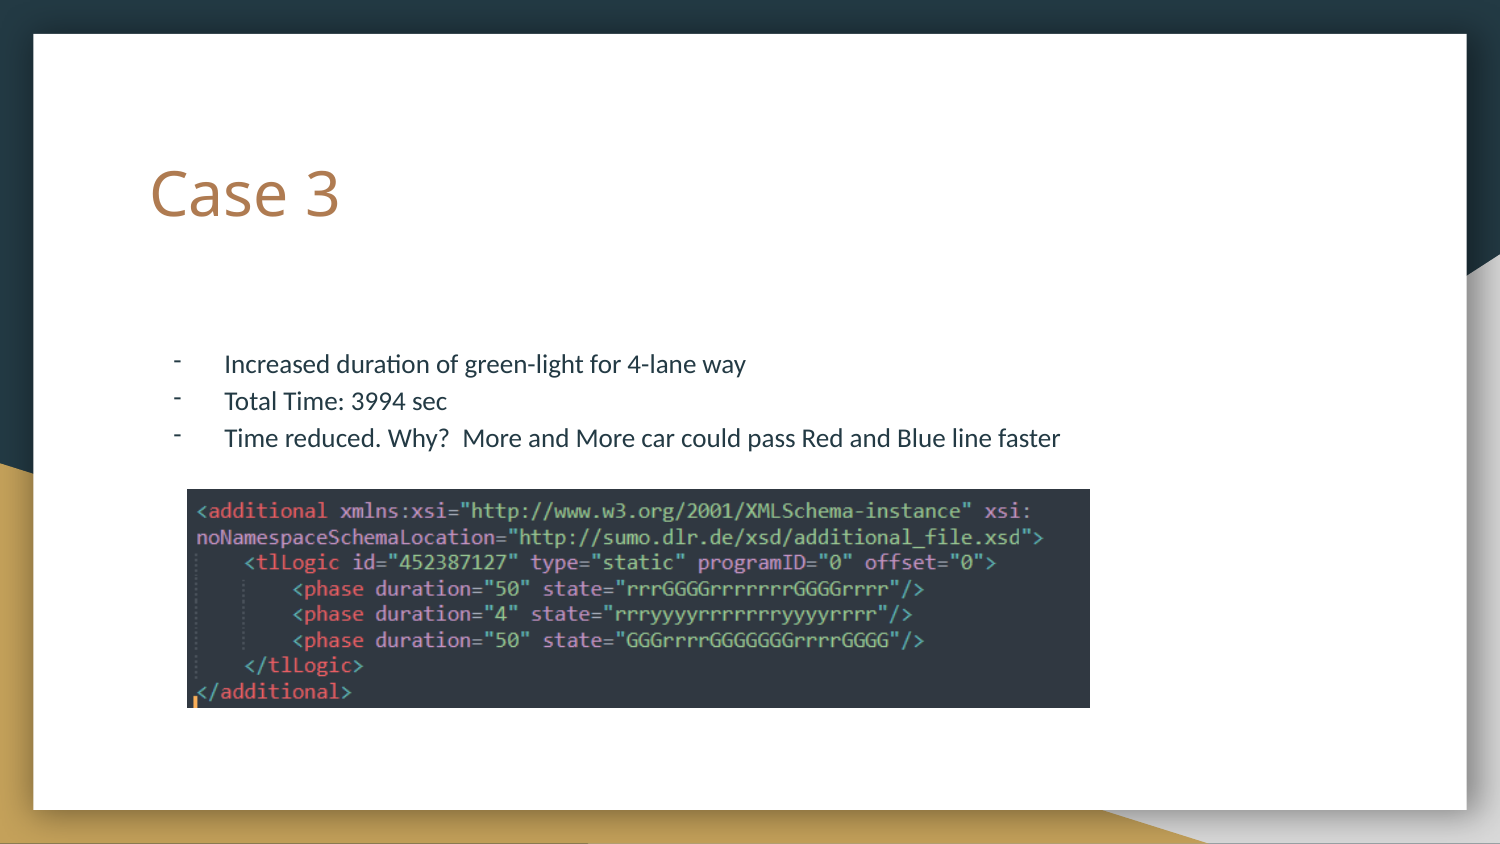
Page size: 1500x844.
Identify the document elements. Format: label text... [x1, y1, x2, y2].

list Increased duration of green-light for 4-lane way Total Time: 3994 sec Time reduced. Why? More and More car could pass Red and Blue line faster [134, 326, 1366, 729]
picture [187, 489, 1091, 708]
title Case 3 [134, 138, 1366, 296]
